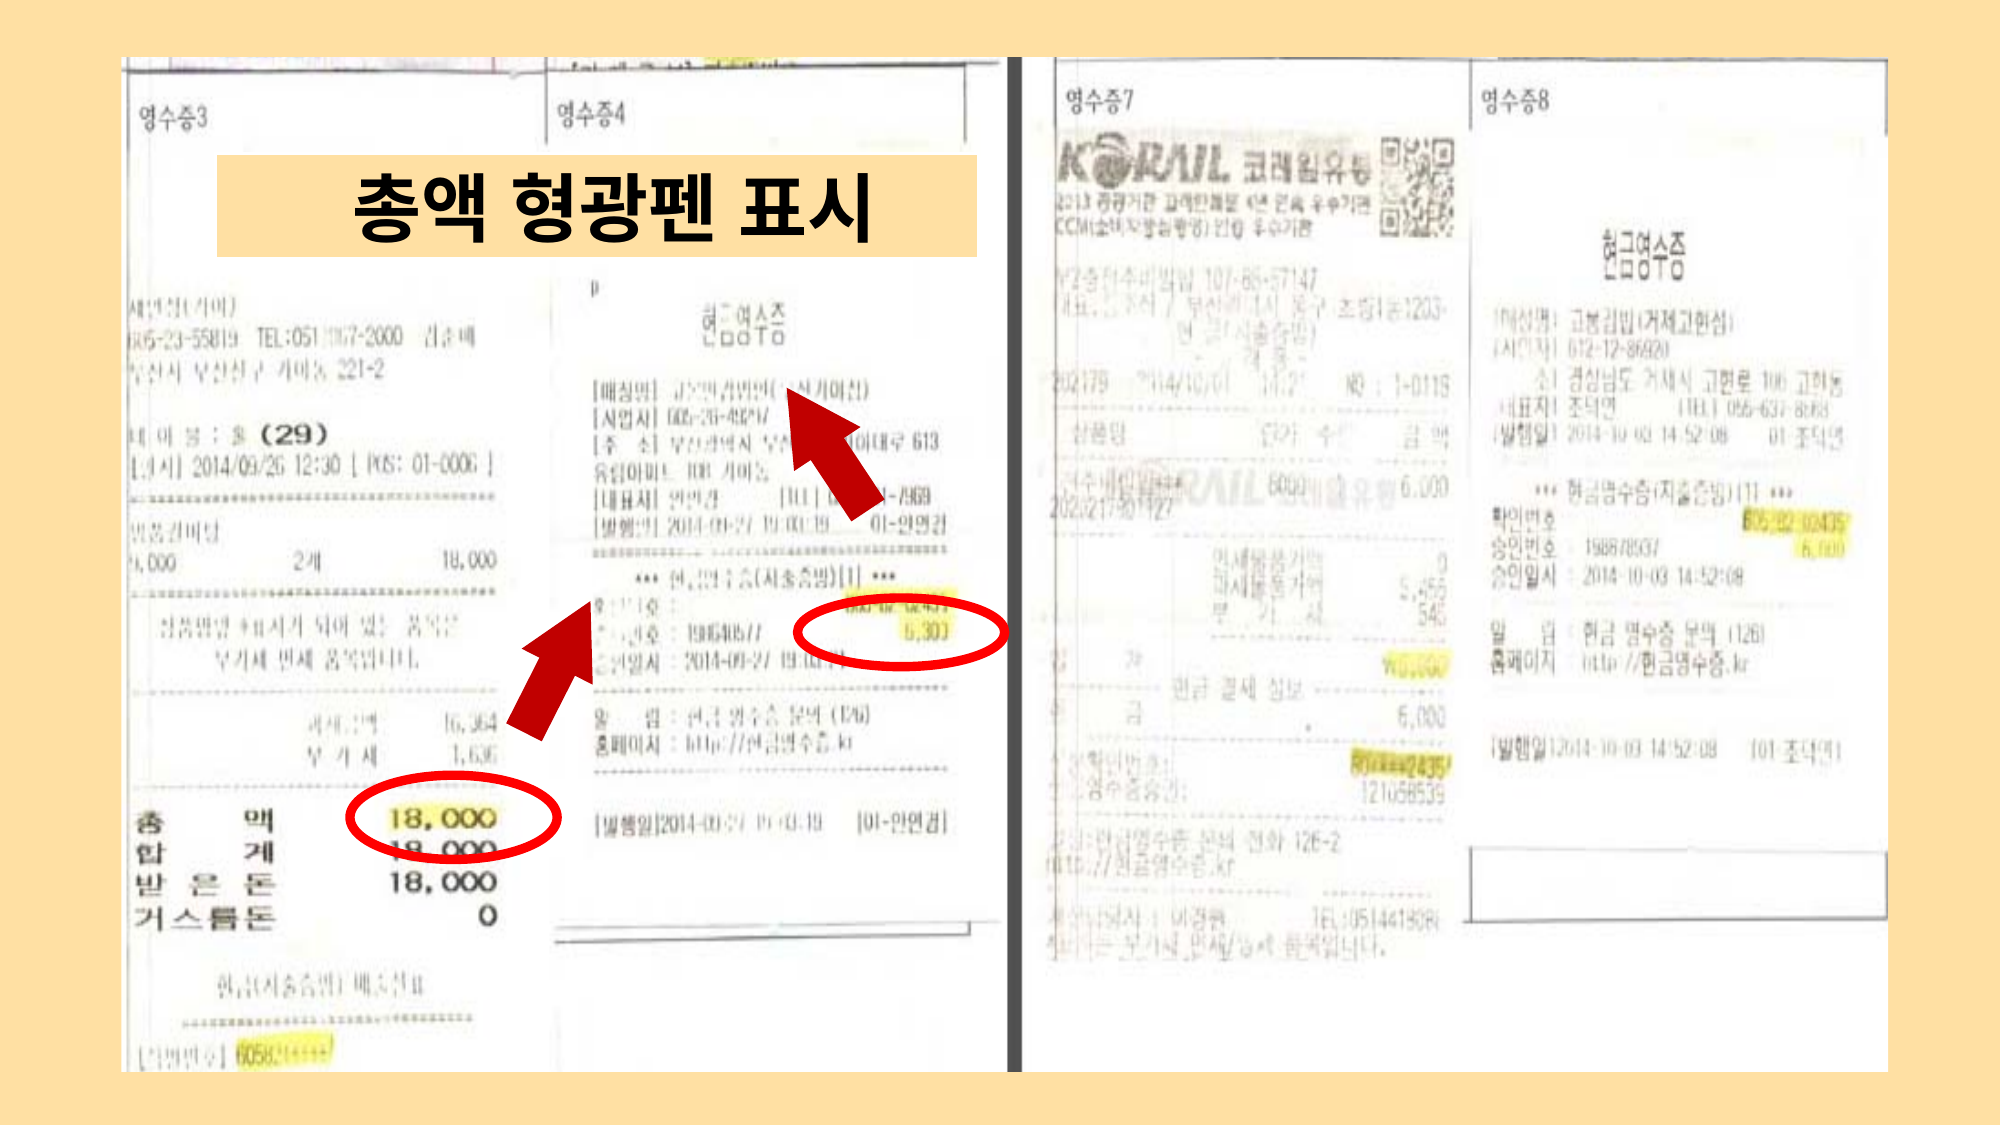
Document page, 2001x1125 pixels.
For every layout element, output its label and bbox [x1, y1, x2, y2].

picture [121, 57, 1889, 1072]
